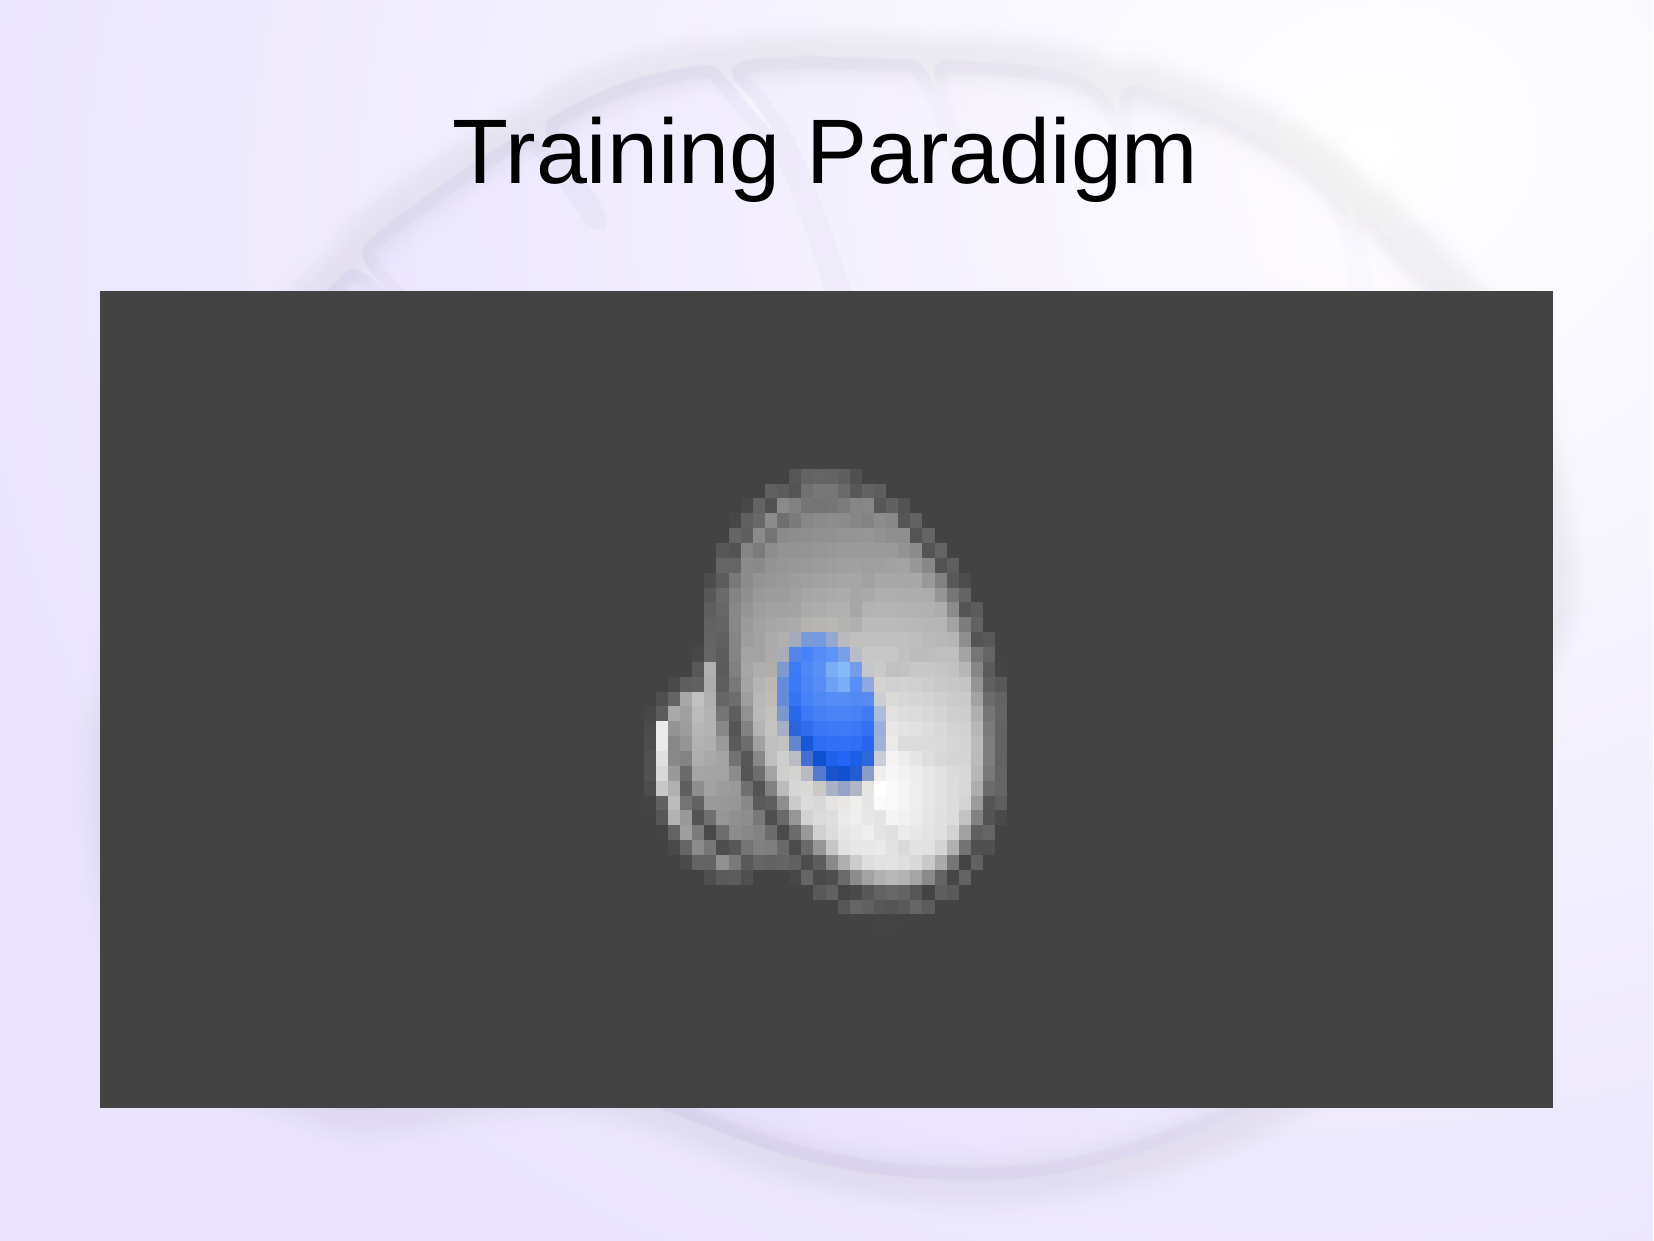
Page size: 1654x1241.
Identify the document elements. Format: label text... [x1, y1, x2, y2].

title Training Paradigm [82, 49, 1571, 257]
picture [0, 0, 1654, 1241]
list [98, 290, 1554, 1110]
